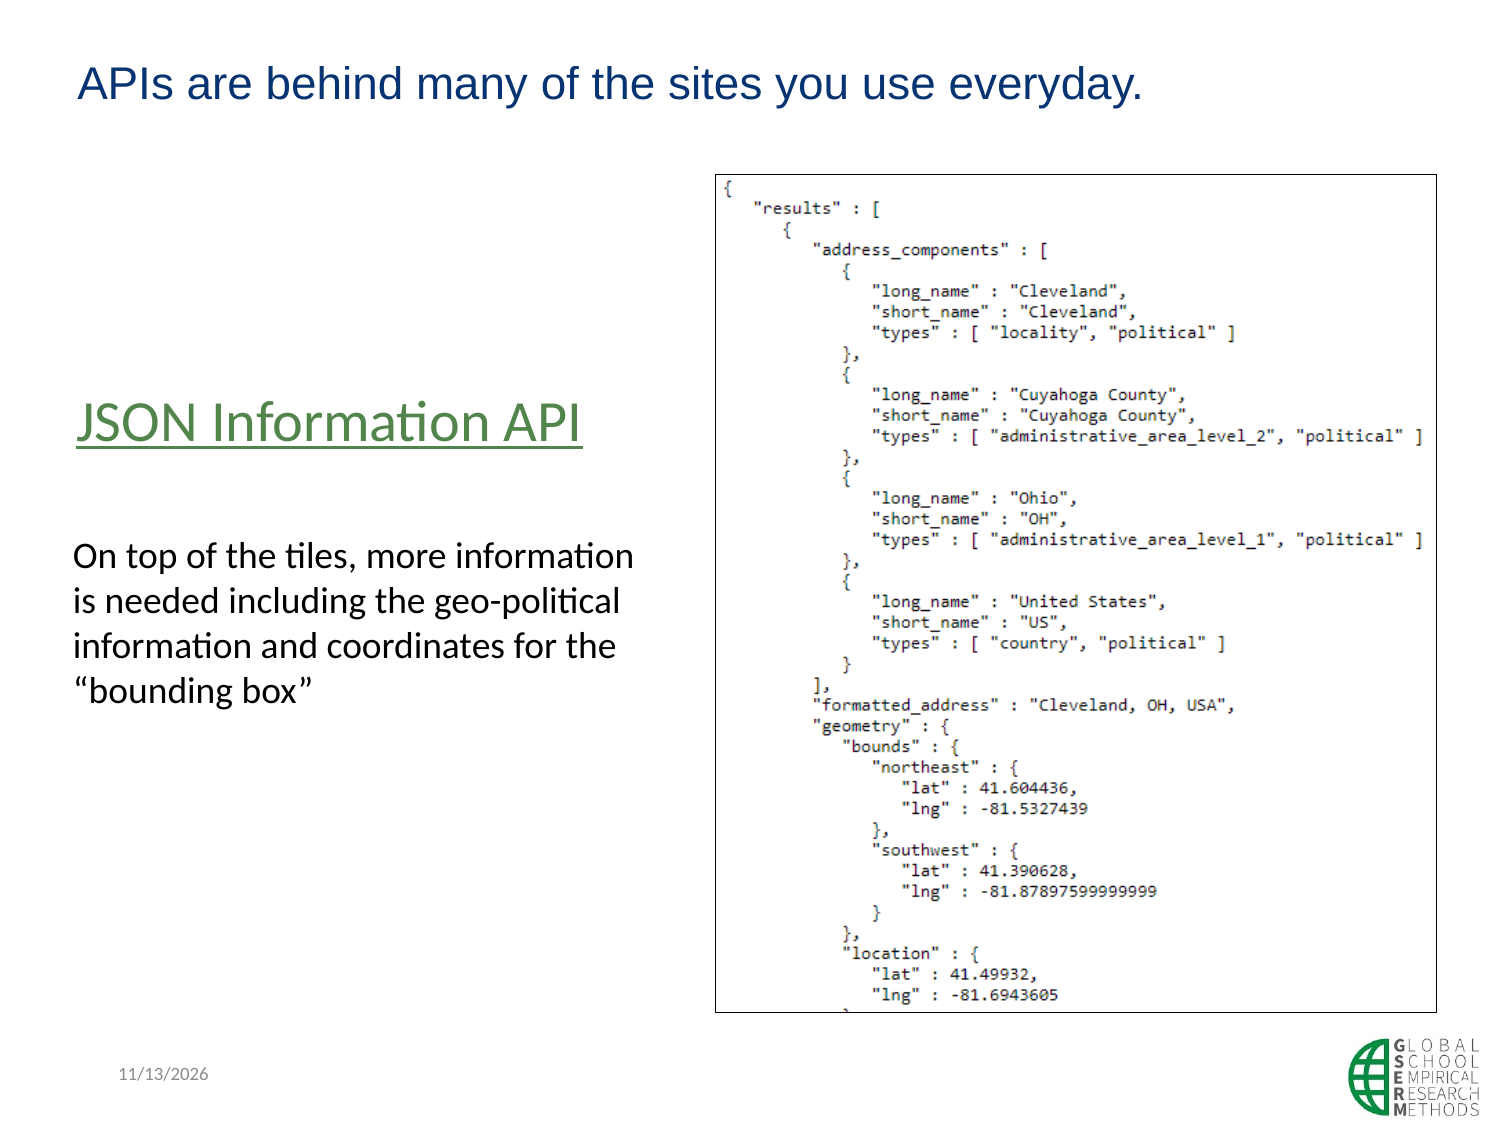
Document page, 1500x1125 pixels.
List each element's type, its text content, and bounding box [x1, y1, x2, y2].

text_box JSON Information API [61, 376, 598, 461]
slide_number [103, 1042, 441, 1103]
title APIs are behind many of the sites you use everyday. [62, 45, 1425, 125]
text_box On top of the tiles, more information is needed including the geo-political information and coordinates for the “bounding box” [58, 523, 656, 719]
picture [715, 174, 1437, 1013]
picture [1342, 1030, 1500, 1119]
